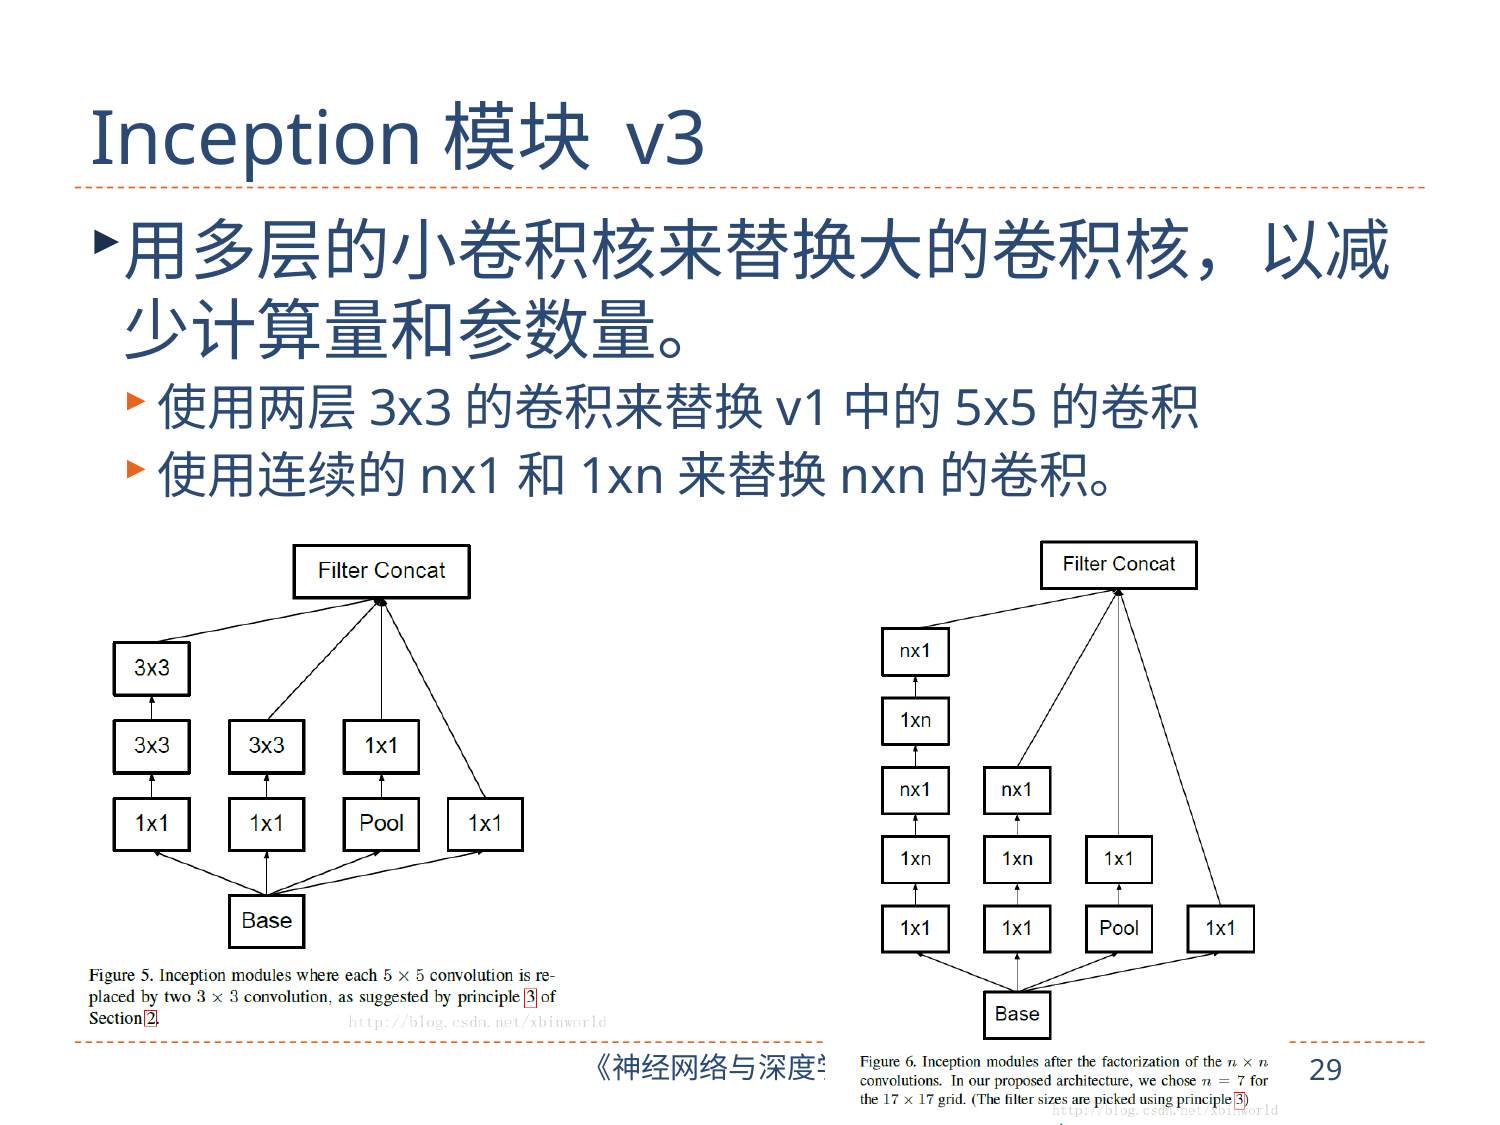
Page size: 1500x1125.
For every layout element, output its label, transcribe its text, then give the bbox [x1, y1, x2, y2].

list 用多层的小卷积核来替换大的卷积核，以减少计算量和参数量。 使用两层3x3的卷积来替换v1中的5x5的卷积 使用连续的nx1和1xn来替换nxn的卷积。 [75, 200, 1425, 1010]
picture [824, 521, 1288, 1125]
picture [49, 512, 617, 1039]
title Inception模块 v3 [75, 24, 1425, 188]
